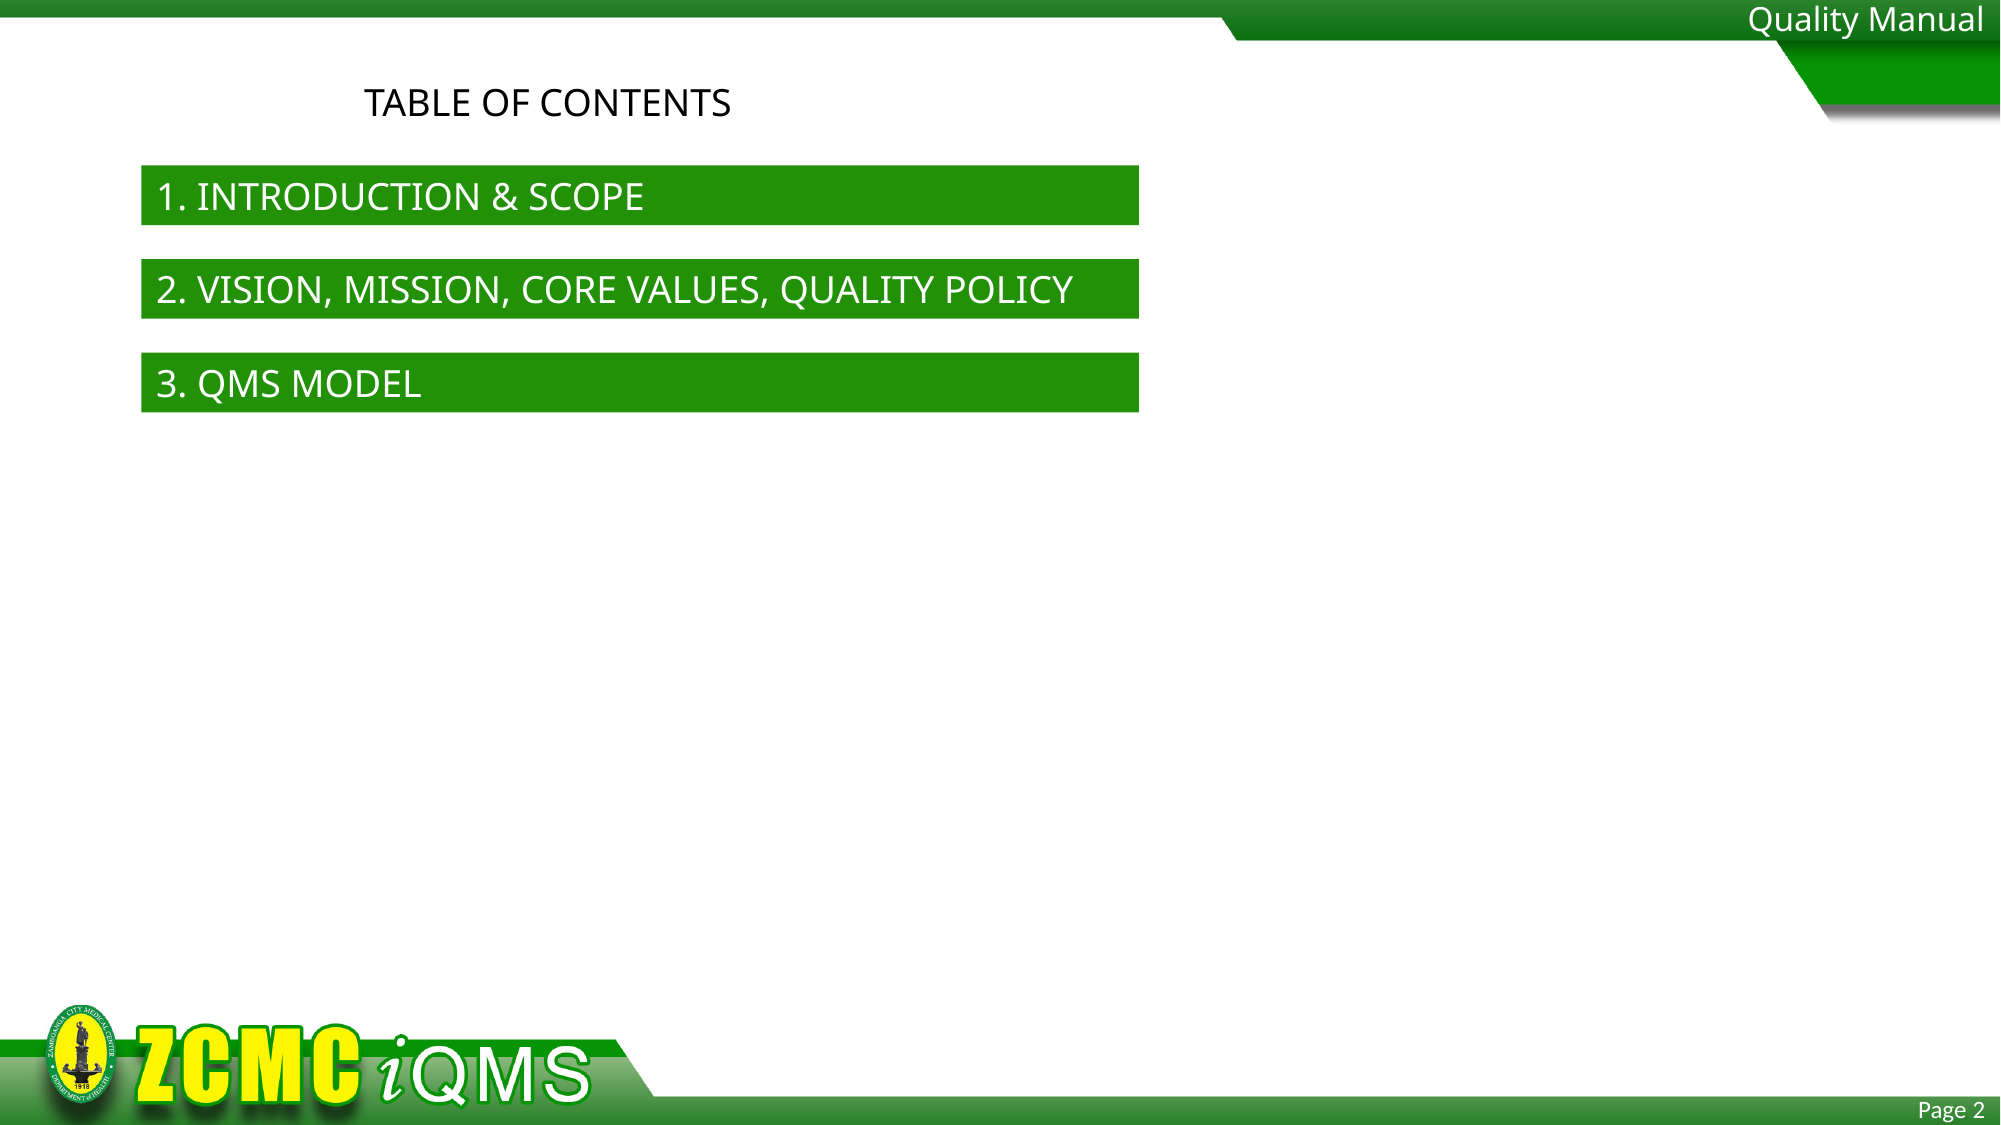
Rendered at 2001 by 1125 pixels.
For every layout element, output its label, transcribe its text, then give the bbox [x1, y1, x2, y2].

text_box Quality Manual [1504, 0, 2000, 46]
picture [0, 0, 2001, 1125]
text_box TABLE OF CONTENTS [349, 71, 780, 132]
text_box 1. INTRODUCTION & SCOPE [141, 165, 1139, 226]
text_box 3. QMS MODEL [141, 352, 1139, 413]
text_box 2. VISION, MISSION, CORE VALUES, QUALITY POLICY [141, 259, 1139, 319]
